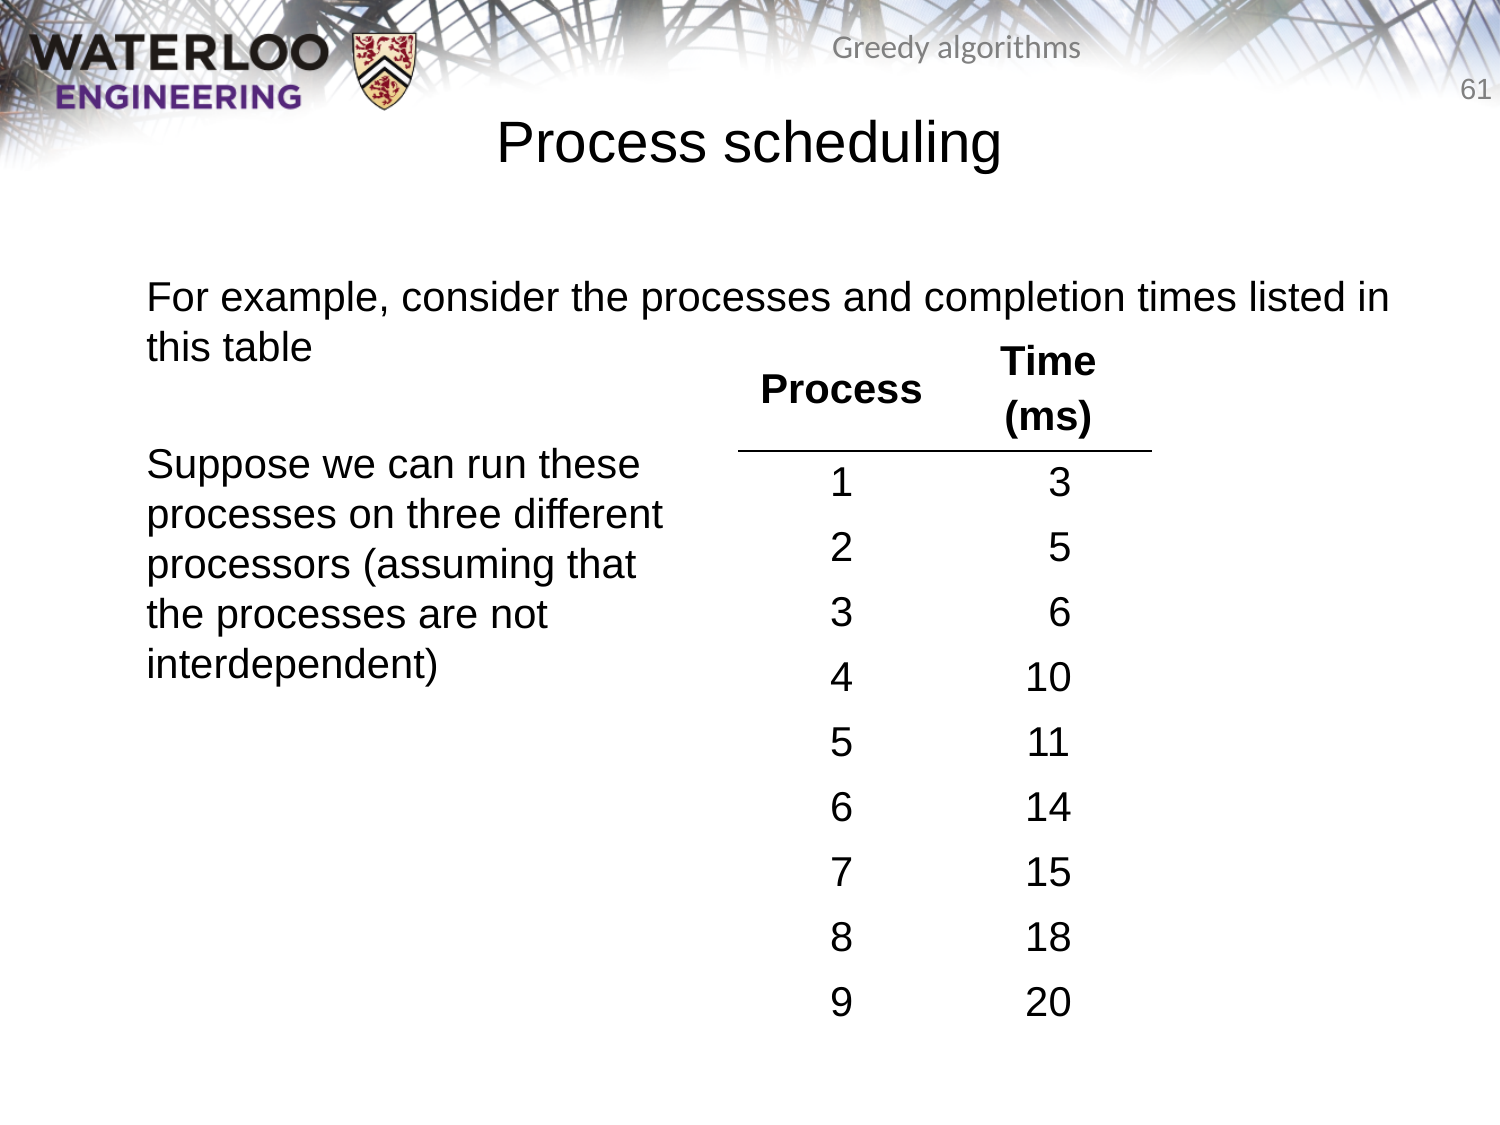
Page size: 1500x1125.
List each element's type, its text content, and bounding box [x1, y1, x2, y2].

list For example, consider the processes and completion times listed in this table Suppose we can run these processes on three different processors (assuming that the processes are not interdependent) [74, 262, 1426, 1006]
table_cell 8 [738, 906, 945, 971]
table_cell 6 [945, 581, 1152, 646]
picture [0, 0, 1500, 1125]
table_cell 4 [738, 646, 945, 711]
table_cell 6 [738, 776, 945, 841]
table_cell 5 [738, 711, 945, 776]
table_cell 3 [945, 452, 1152, 516]
table_cell 5 [945, 516, 1152, 581]
table_cell 20 [945, 971, 1152, 1036]
table_cell 18 [945, 906, 1152, 971]
table_header Time (ms) [945, 326, 1152, 450]
table_cell 10 [945, 646, 1152, 711]
table_cell 7 [738, 841, 945, 906]
table_cell 14 [945, 776, 1152, 841]
title Process scheduling [74, 44, 1426, 233]
table_header Process [738, 326, 945, 450]
table_cell 3 [738, 581, 945, 646]
table_cell 15 [945, 841, 1152, 906]
table_cell 2 [738, 516, 945, 581]
table_cell 11 [945, 711, 1152, 776]
table_cell 1 [738, 452, 945, 516]
table_cell 9 [738, 971, 945, 1036]
